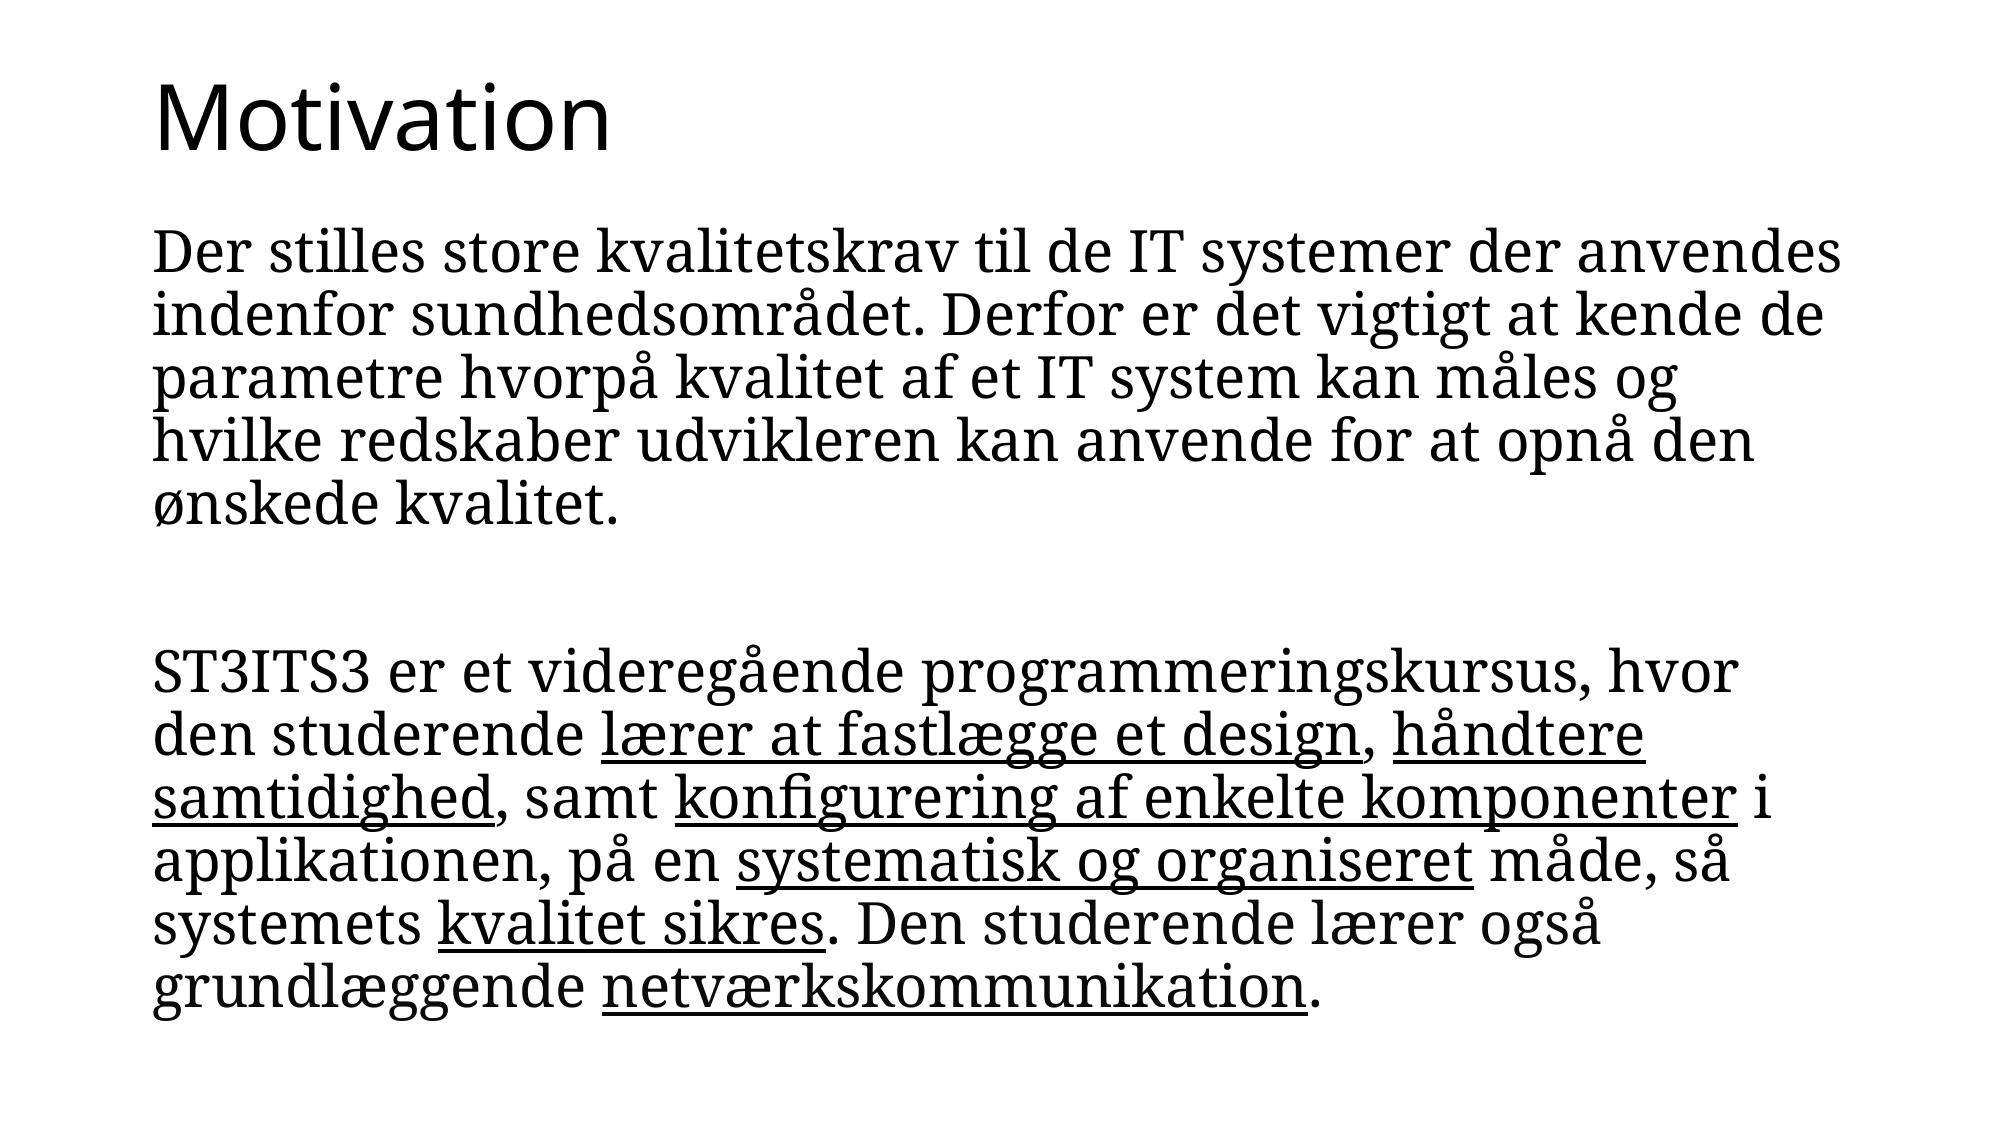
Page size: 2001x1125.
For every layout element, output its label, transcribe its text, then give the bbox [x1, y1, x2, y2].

text_box Motivation [137, 59, 1863, 182]
text_box Der stilles store kvalitetskrav til de IT systemer der anvendes indenfor sundhedsområdet. Derfor er det vigtigt at kende de parametre hvorpå kvalitet af et IT system kan måles og hvilke redskaber udvikleren kan anvende for at opnå den ønskede kvalitet. ST3ITS3 er et videregående programmeringskursus, hvor den studerende lærer at fastlægge et design, håndtere samtidighed, samt konfigurering af enkelte komponenter i applikationen, på en systematisk og organiseret måde, så systemets kvalitet sikres. Den studerende lærer også grundlæggende netværkskommunikation. [137, 215, 1863, 1014]
